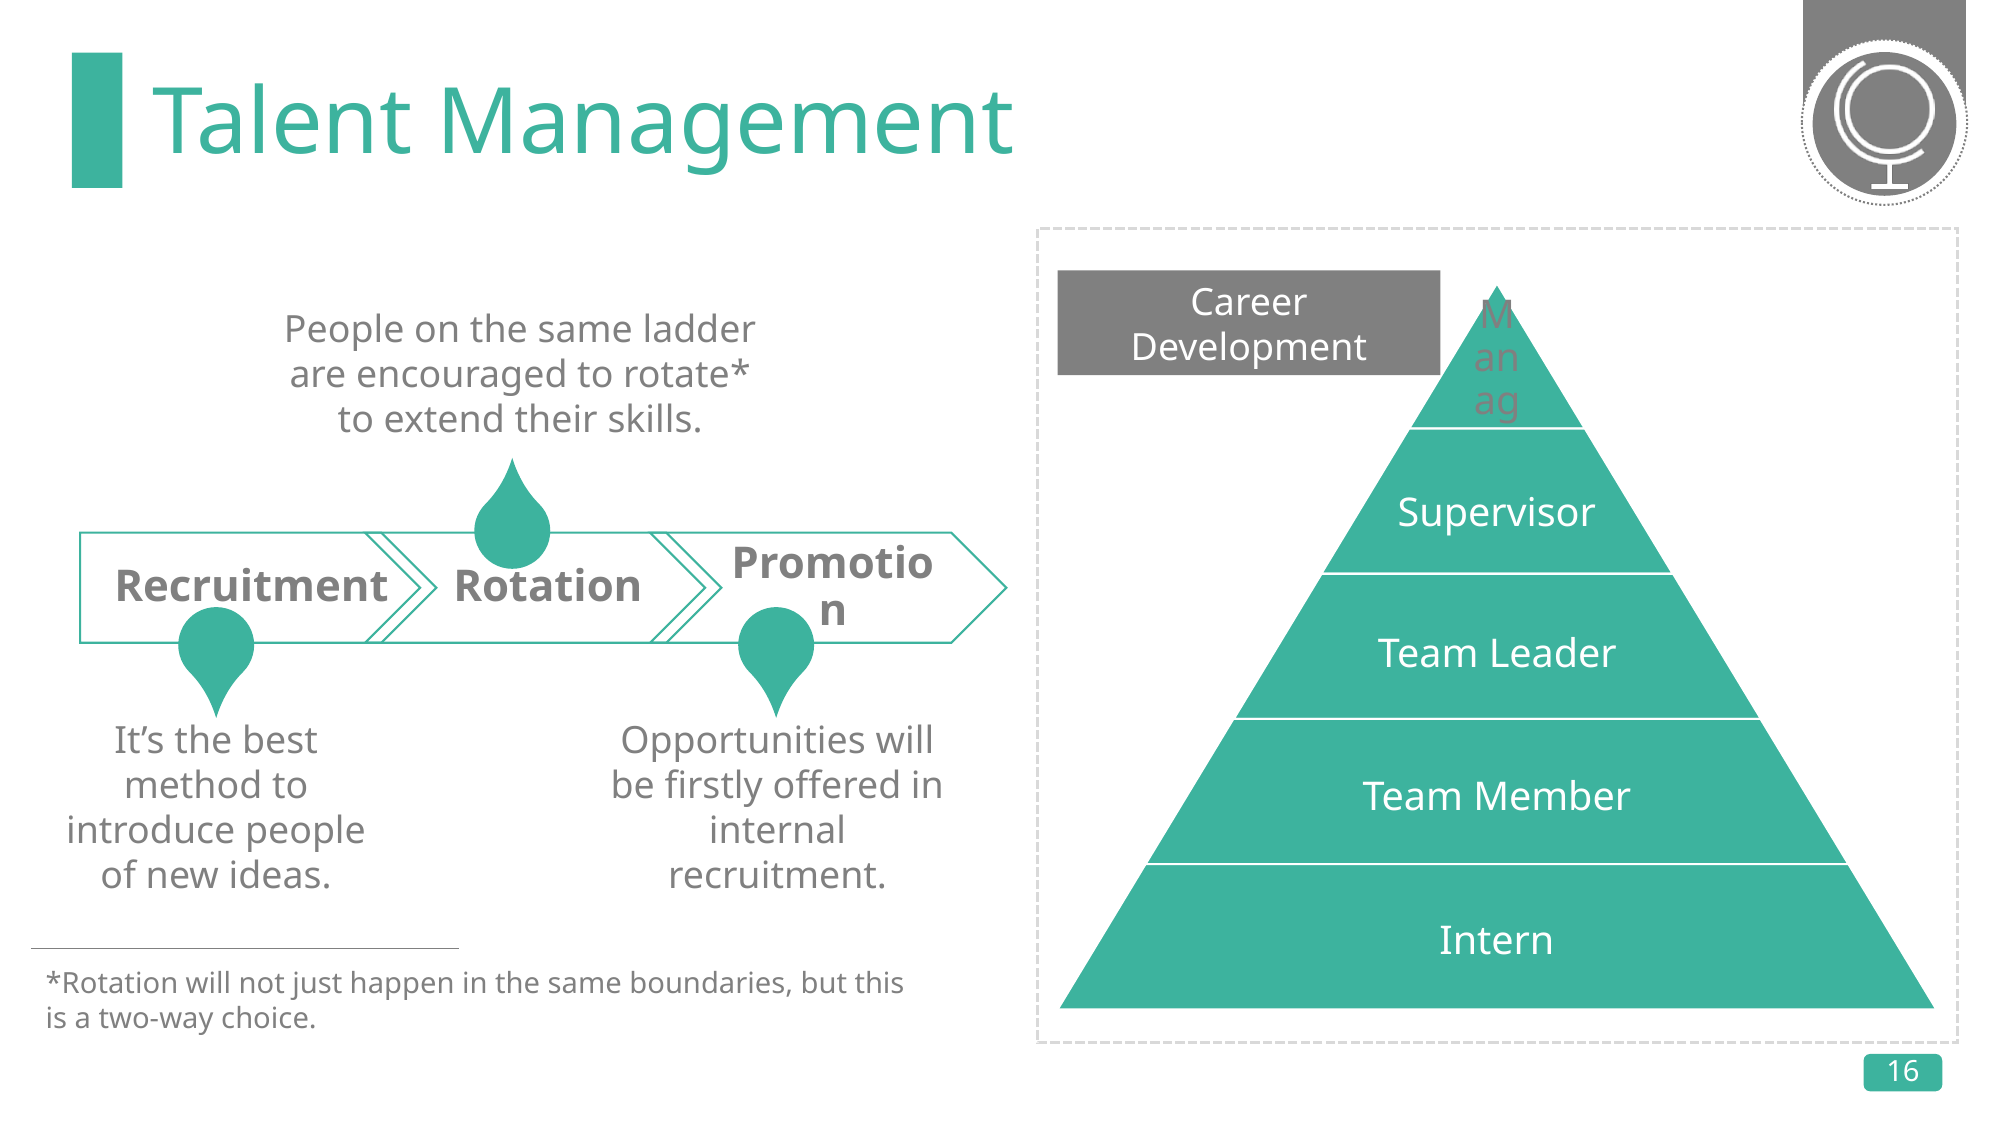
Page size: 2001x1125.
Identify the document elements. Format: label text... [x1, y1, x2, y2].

text_box *Rotation will not just happen in the same boundaries, but this is a two-way choice. [30, 956, 945, 1042]
picture [1834, 59, 1935, 189]
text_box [1037, 228, 1958, 1043]
text_box Opportunities will be firstly offered in internal recruitment. [592, 708, 963, 904]
text_box People on the same ladder are encouraged to rotate* to extend their skills. [262, 297, 778, 448]
text_box It’s the best method to introduce people of new ideas. [30, 708, 402, 904]
title Talent Management [137, 59, 1863, 188]
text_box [79, 492, 945, 684]
slide_number 16 [1677, 1042, 2000, 1103]
